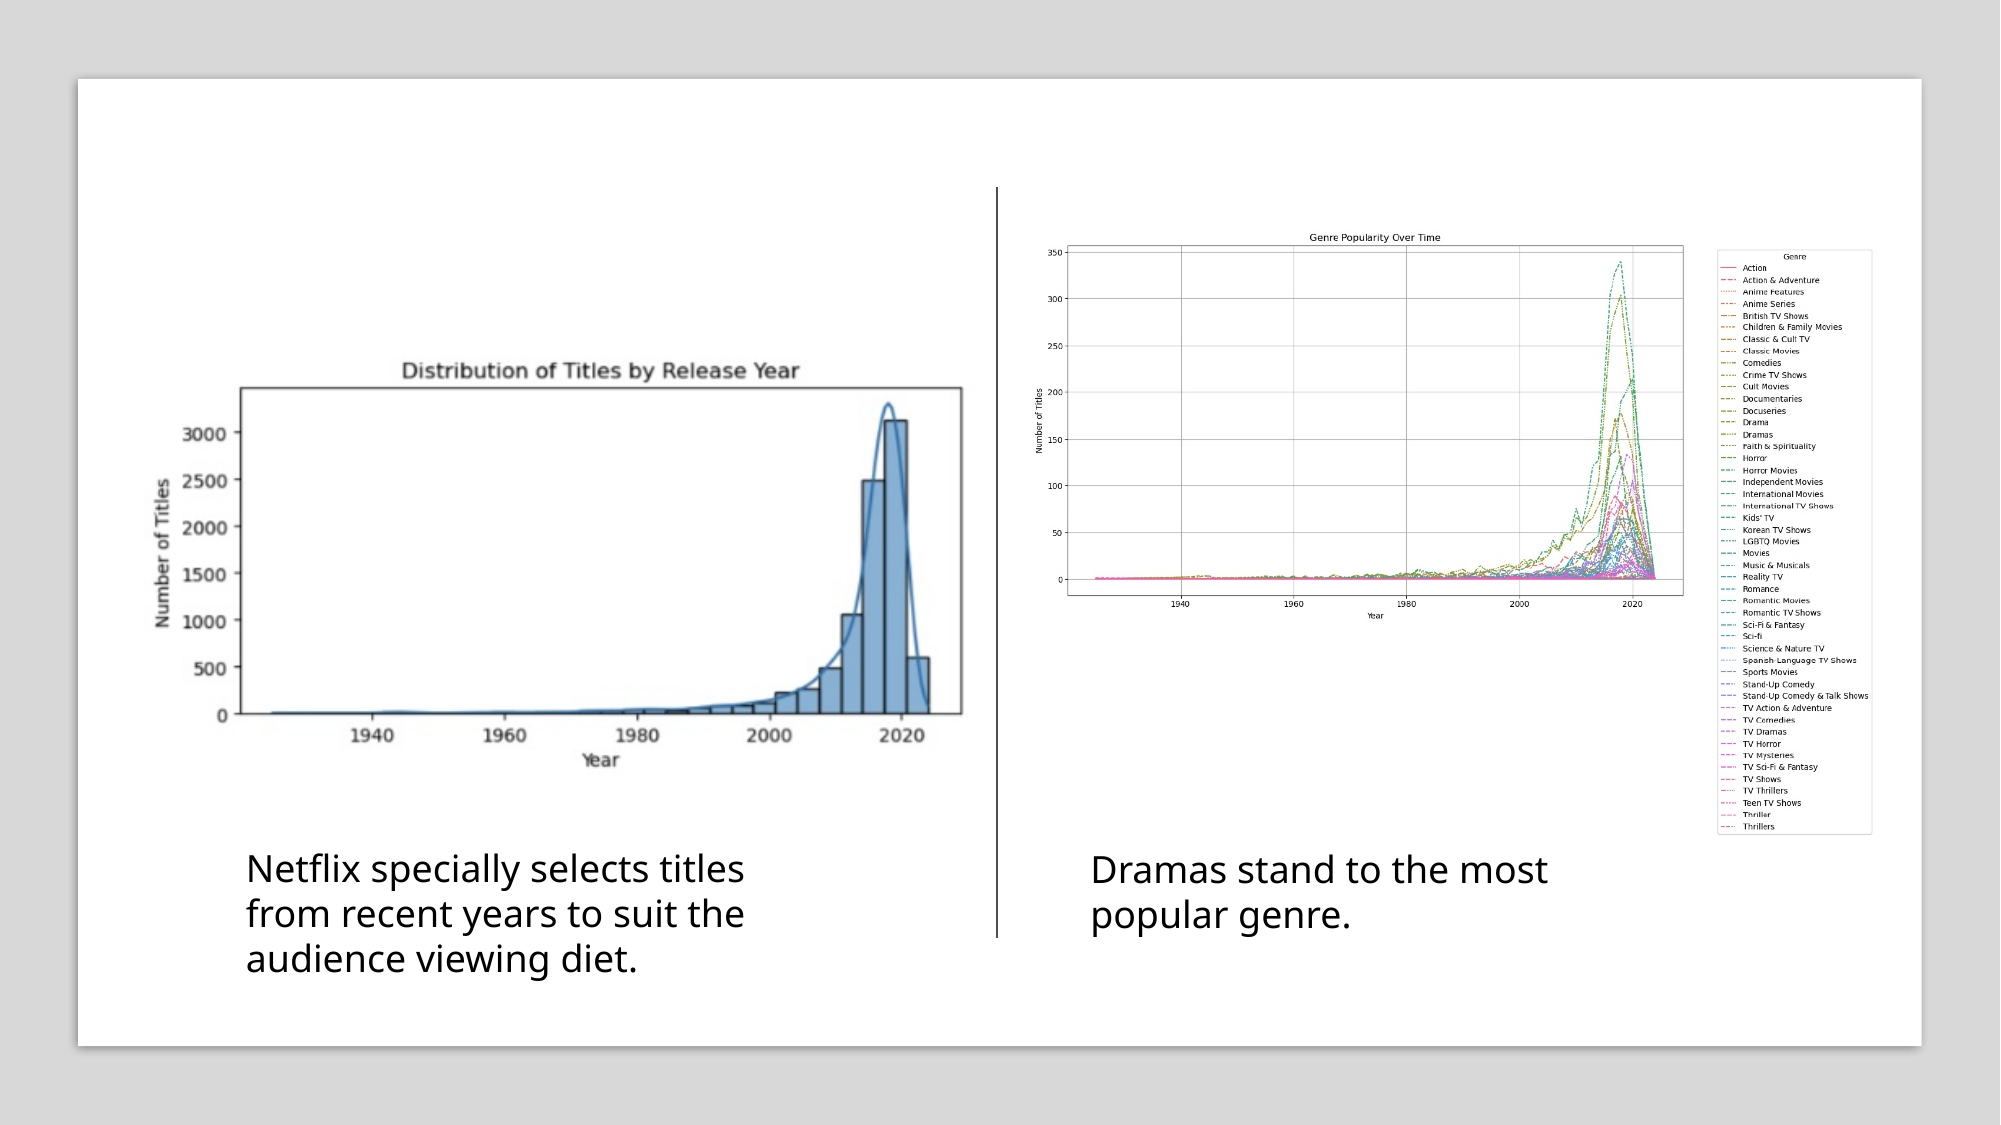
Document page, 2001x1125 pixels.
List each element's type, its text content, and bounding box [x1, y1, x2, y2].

text_box Dramas stand to the most popular genre. [1075, 846, 1694, 944]
picture [104, 344, 975, 781]
text_box [0, 0, 2000, 1125]
text_box [77, 77, 1923, 1048]
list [1032, 229, 1887, 846]
text_box Netflix specially selects titles from recent years to suit the audience viewing diet. [231, 837, 849, 987]
